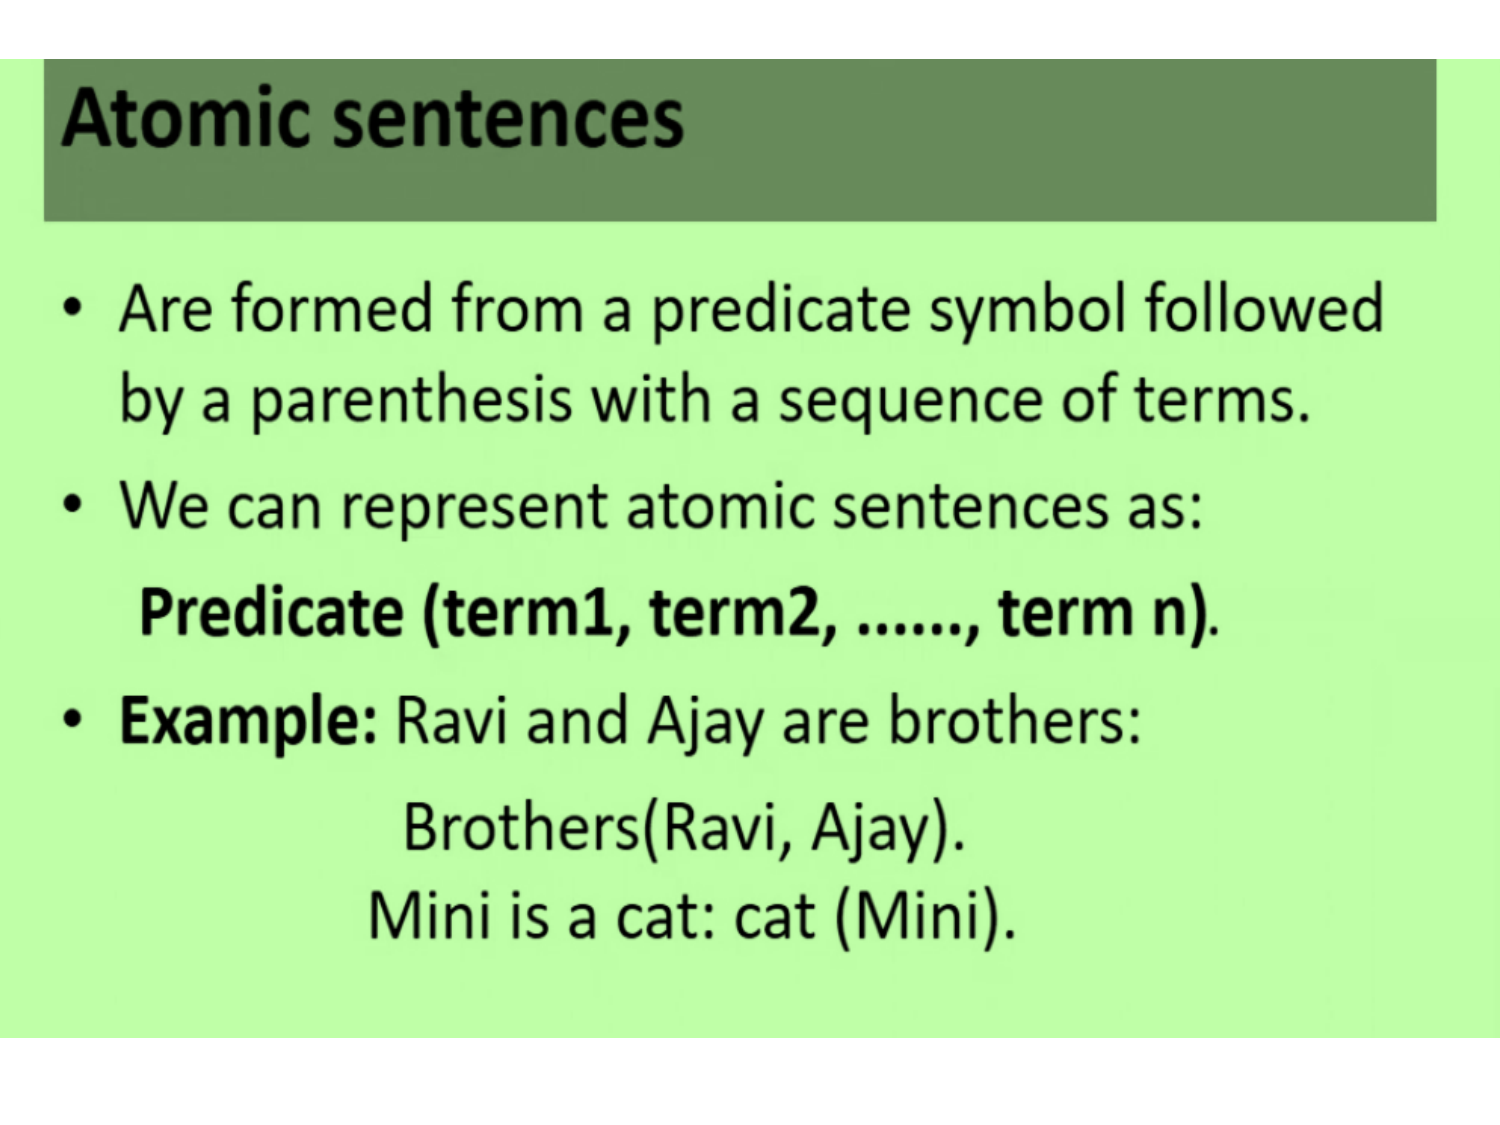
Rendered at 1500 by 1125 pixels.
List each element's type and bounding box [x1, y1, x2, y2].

picture [0, 59, 1500, 1038]
